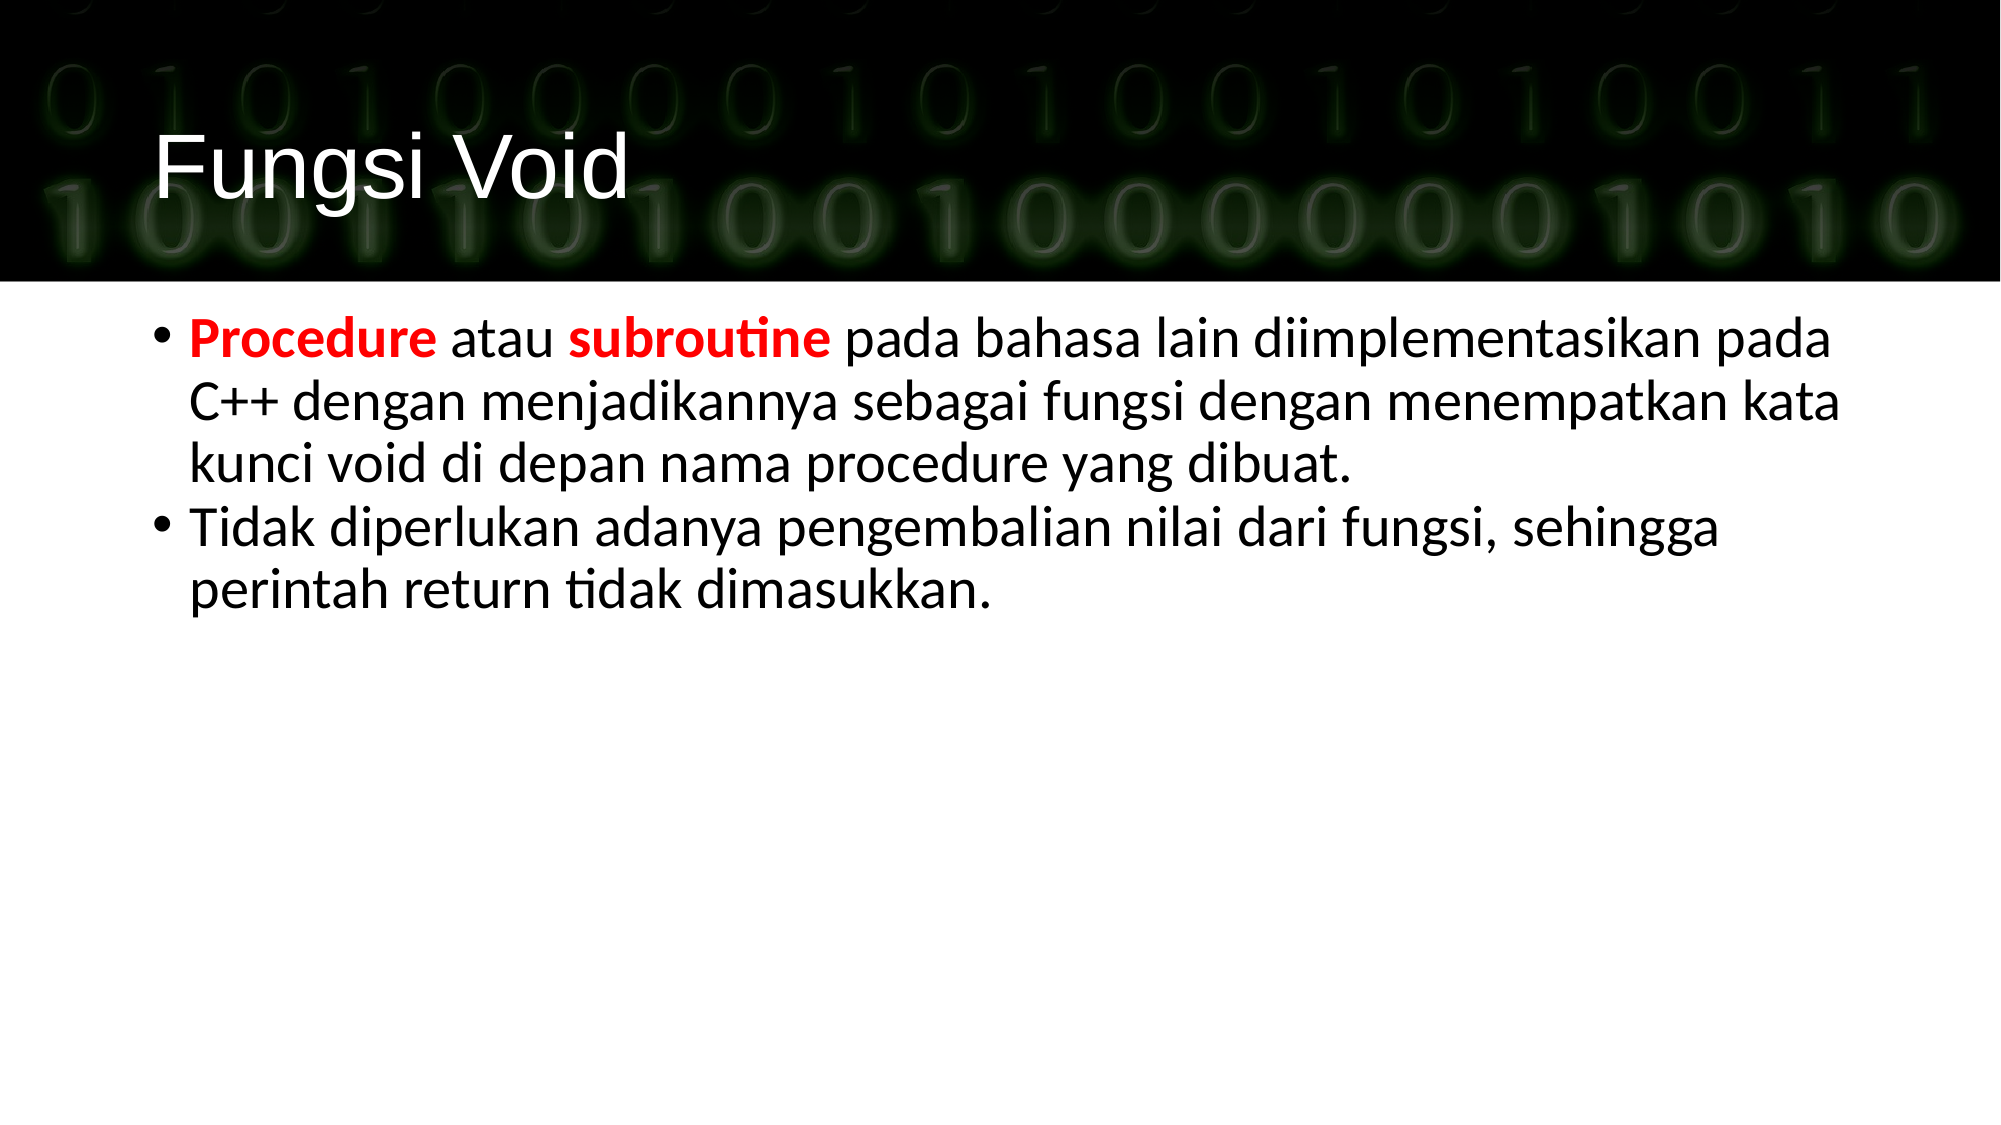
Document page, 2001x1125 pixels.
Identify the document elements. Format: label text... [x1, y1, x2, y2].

picture [0, 0, 2001, 1125]
text_box Procedure atau subroutine pada bahasa lain diimplementasikan pada C++ dengan menjadikannya sebagai fungsi dengan menempatkan kata kunci void di depan nama procedure yang dibuat. Tidak diperlukan adanya pengembalian nilai dari fungsi, sehingga perintah return tidak dimasukkan. [137, 299, 1863, 1014]
text_box Fungsi Void [137, 59, 1863, 278]
